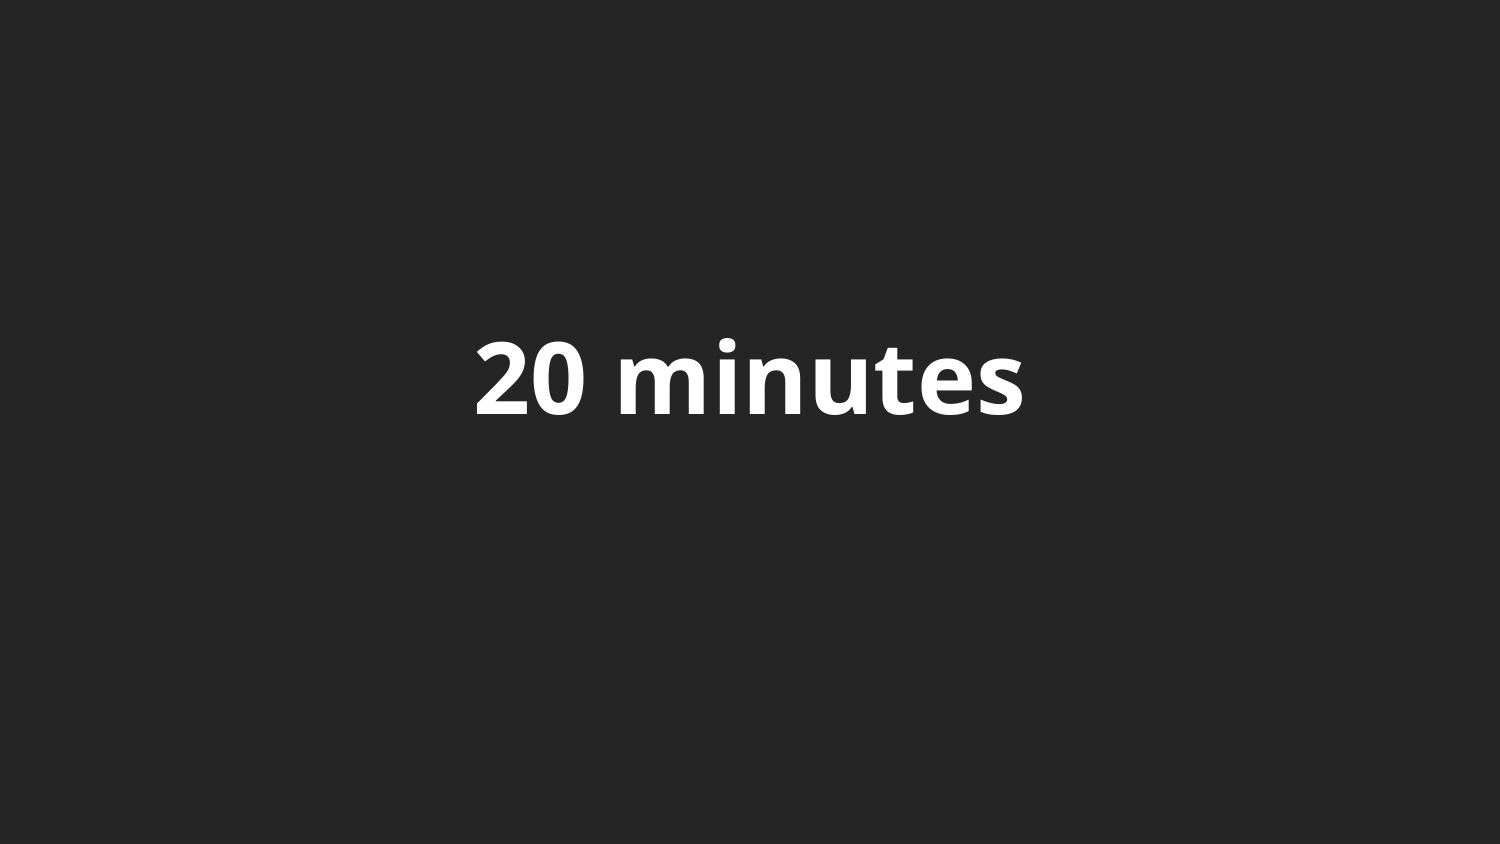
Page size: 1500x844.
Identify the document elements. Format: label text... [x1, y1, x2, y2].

title 20 minutes [112, 259, 1388, 450]
